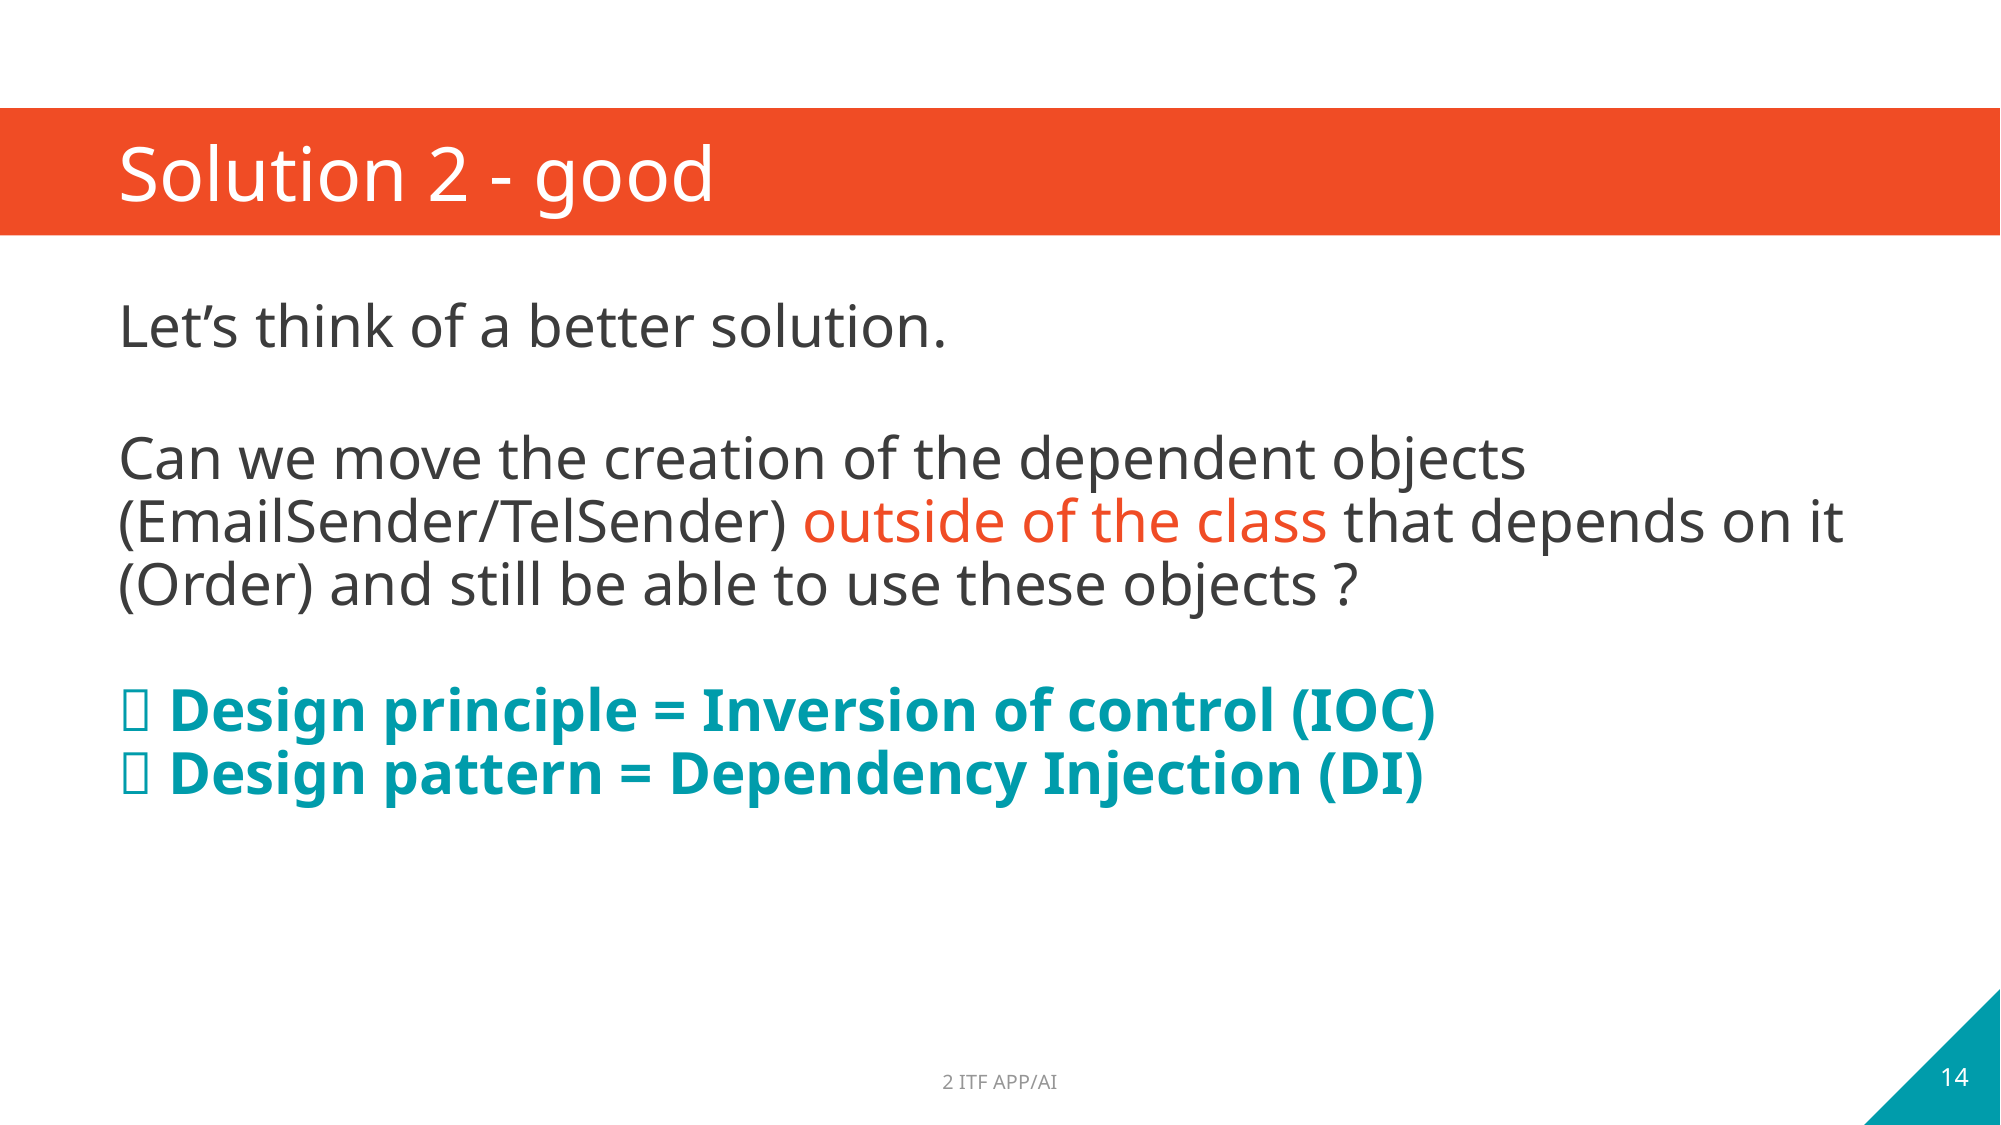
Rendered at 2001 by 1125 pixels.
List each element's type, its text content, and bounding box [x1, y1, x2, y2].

footer 2 ITF APP/AI [704, 1062, 1296, 1101]
slide_number 14 [1862, 987, 2000, 1125]
title Solution 2 - good [0, 108, 2000, 236]
list Let’s think of a better solution. Can we move the creation of the dependent objects (EmailSender/TelSender) outside of the class that depends on it (Order) and still be able to use these objects ?  Design principle = Inversion of control (IOC)  Design pattern = Dependency Injection (DI) [0, 237, 2000, 1040]
